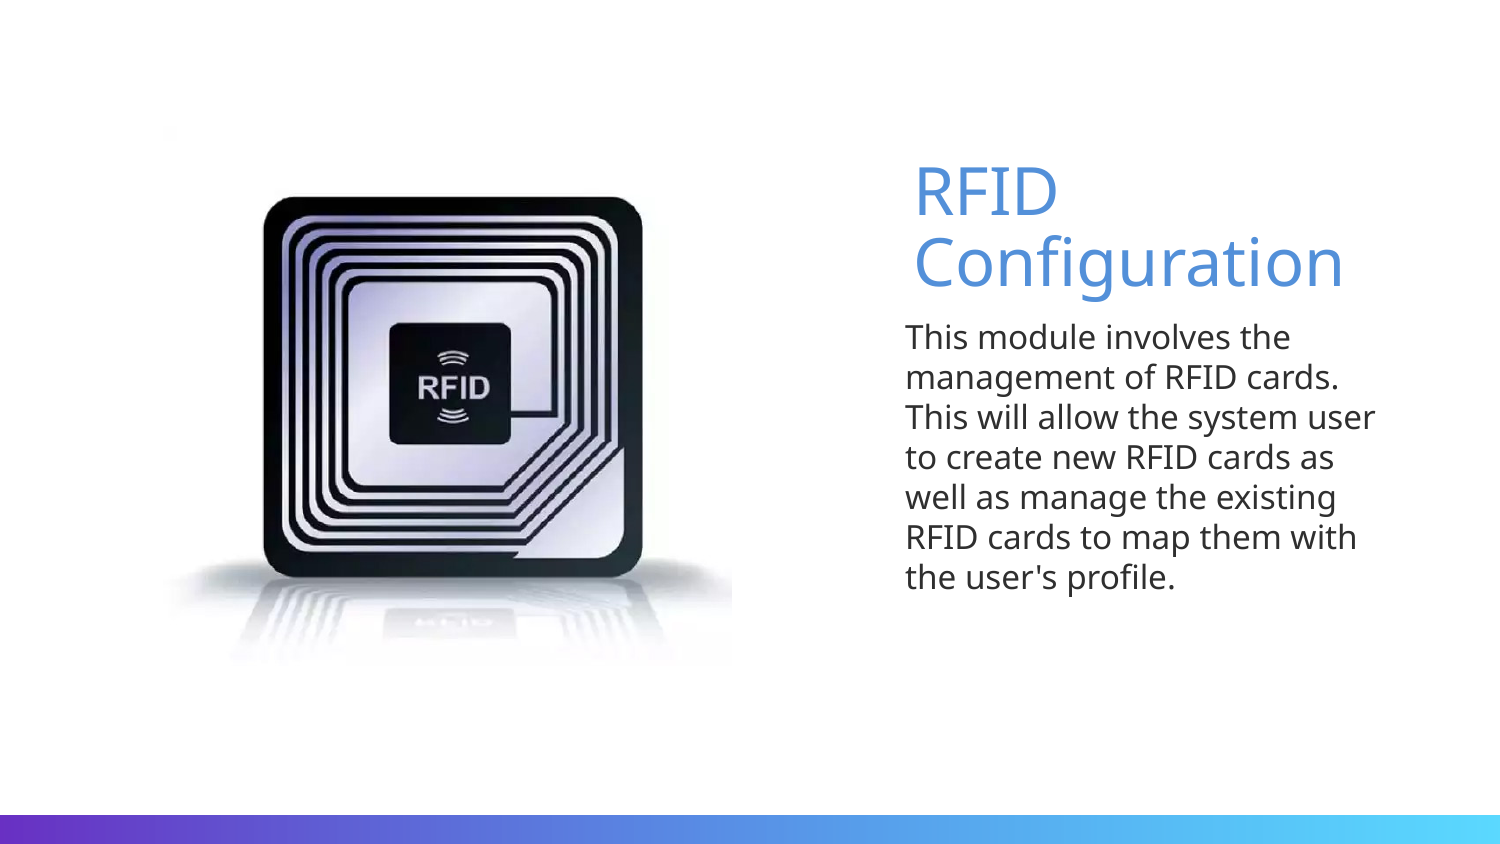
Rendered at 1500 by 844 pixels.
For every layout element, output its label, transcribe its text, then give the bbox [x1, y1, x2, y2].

title RFID Configuration [898, 142, 1478, 328]
subtitle This module involves the management of RFID cards. This will allow the system user to create new RFID cards as well as manage the existing RFID cards to map them with the user's profile. [815, 301, 1395, 738]
picture [8, 126, 886, 667]
